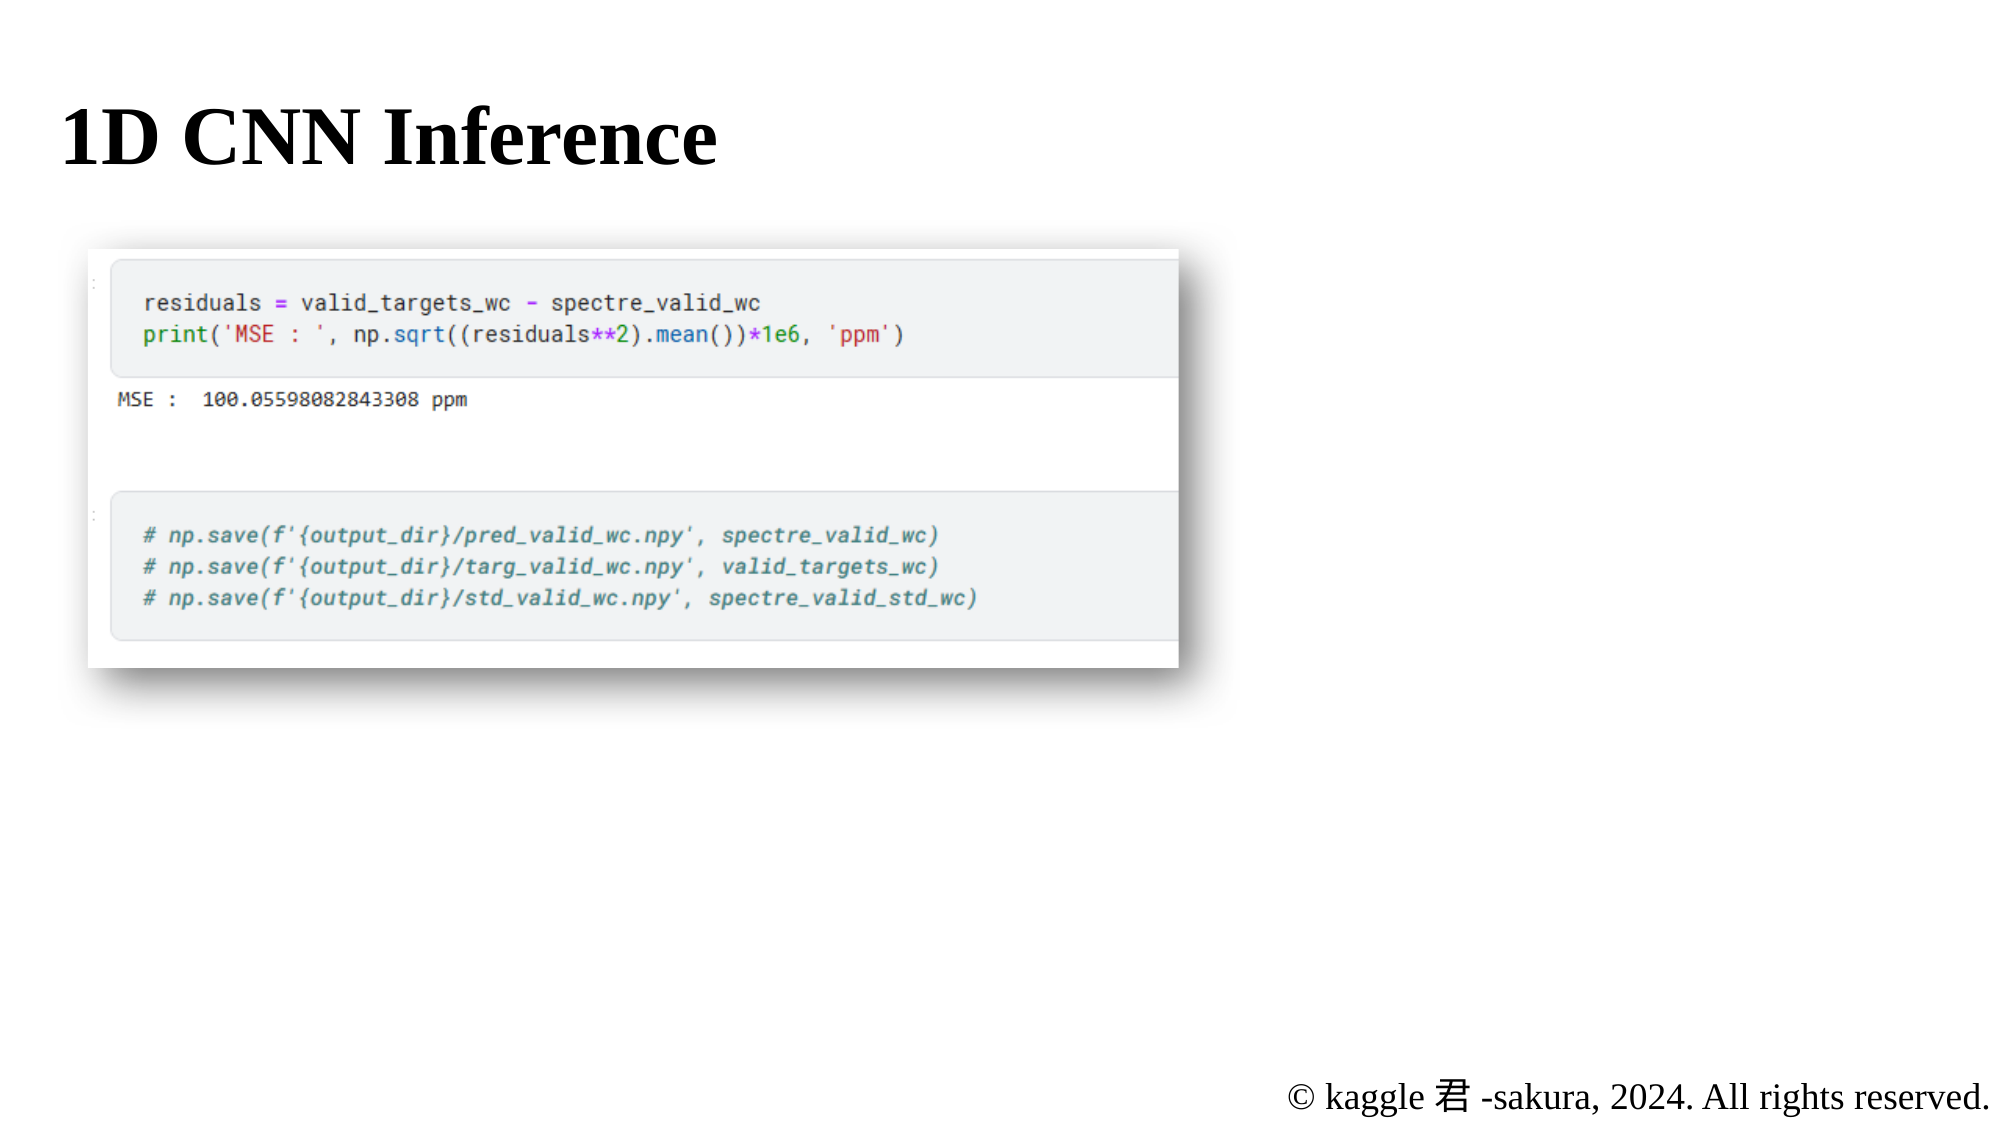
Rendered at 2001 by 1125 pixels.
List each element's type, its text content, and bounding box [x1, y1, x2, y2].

picture [87, 249, 1180, 668]
text_box © kaggle君-sakura, 2024. All rights reserved. [1272, 1064, 2000, 1125]
text_box 1D CNN Inference [44, 73, 1564, 189]
